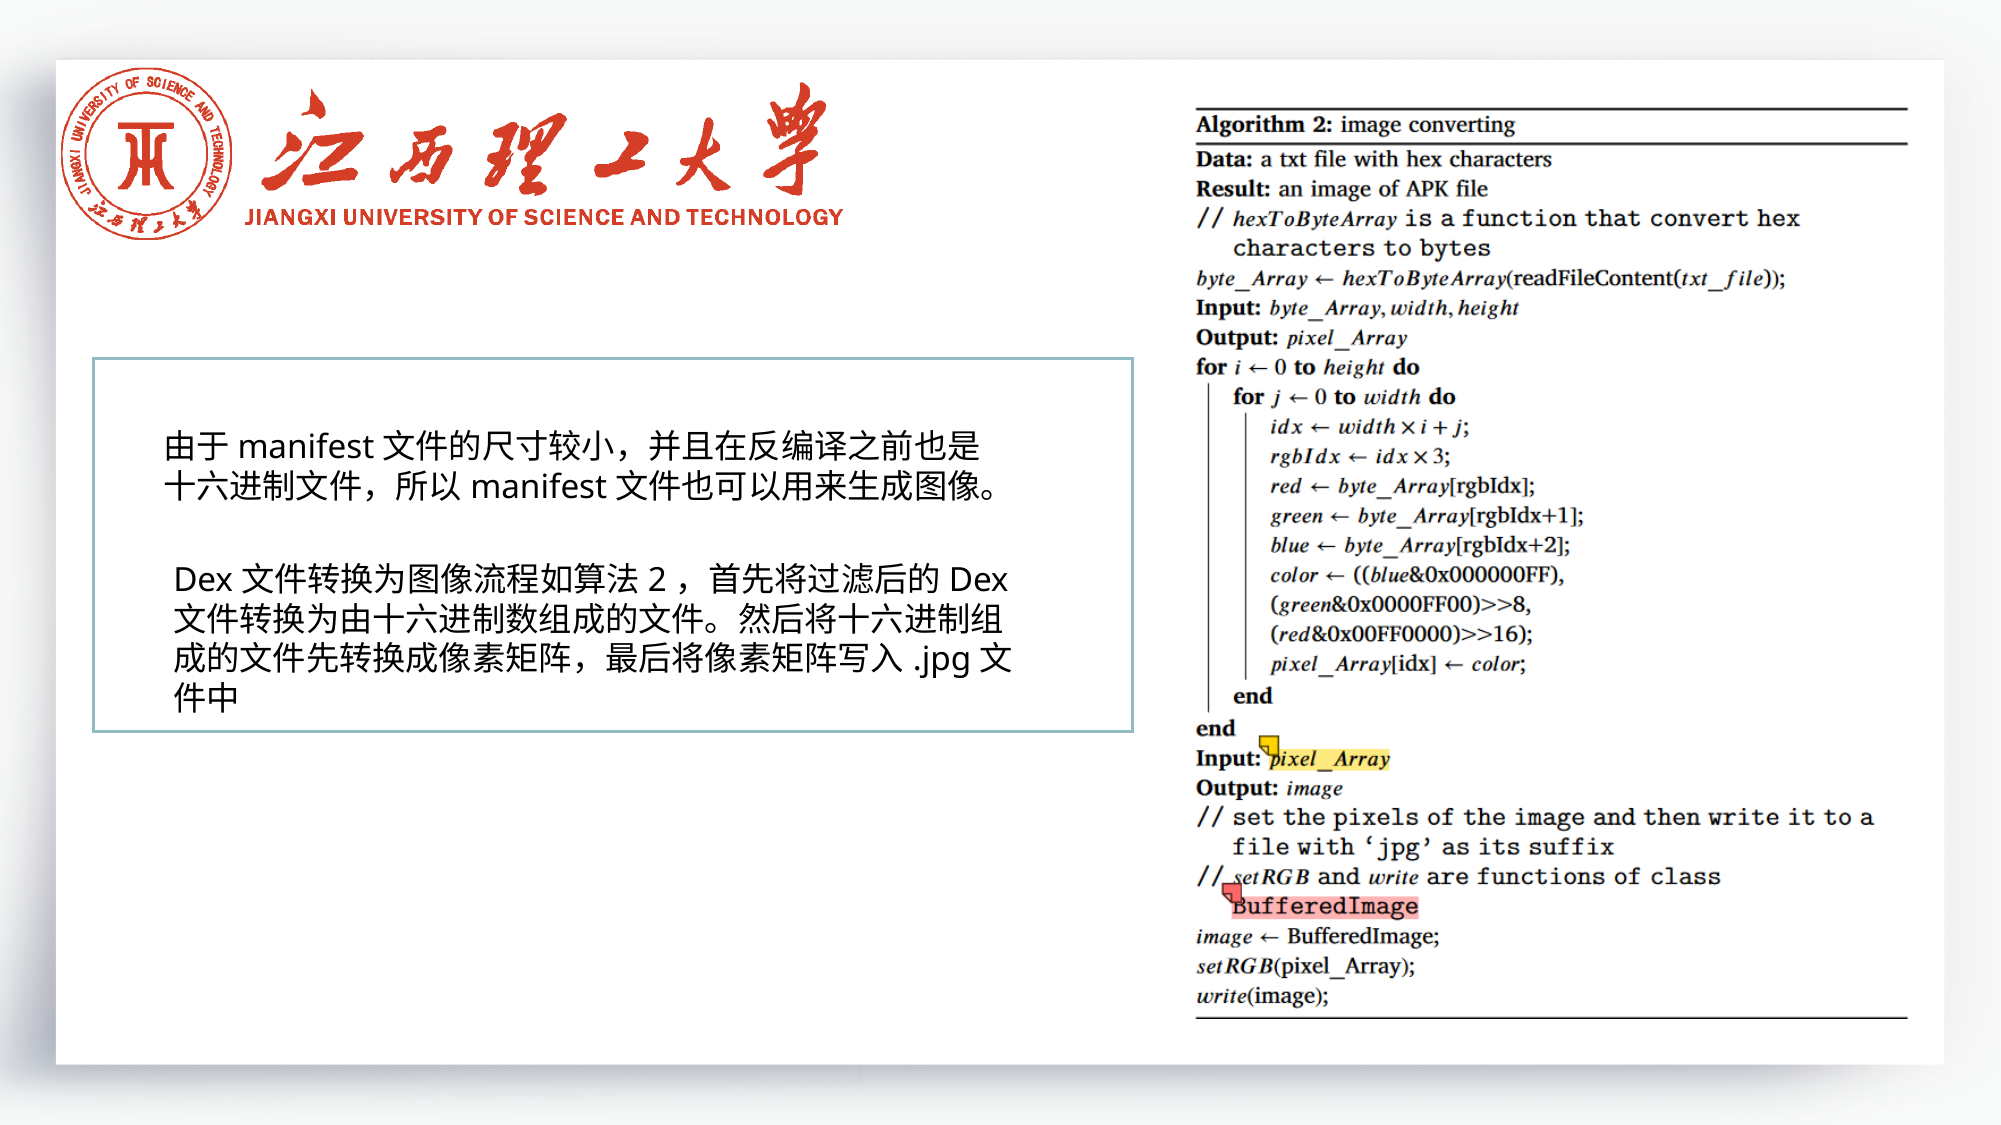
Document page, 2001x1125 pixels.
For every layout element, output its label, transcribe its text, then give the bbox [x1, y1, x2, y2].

text_box [1607, 59, 1945, 1066]
text_box Dex文件转换为图像流程如算法2，首先将过滤后的Dex文件转换为由十六进制数组成的文件。然后将十六进制组成的文件先转换成像素矩阵，最后将像素矩阵写入.jpg文件中 [158, 550, 356, 725]
text_box [93, 357, 356, 733]
text_box [55, 263, 356, 1066]
picture [0, 0, 2000, 1125]
text_box 由于manifest文件的尺寸较小，并且在反编译之前也是十六进制文件，所以manifest文件也可以用来生成图像。 [148, 417, 356, 552]
